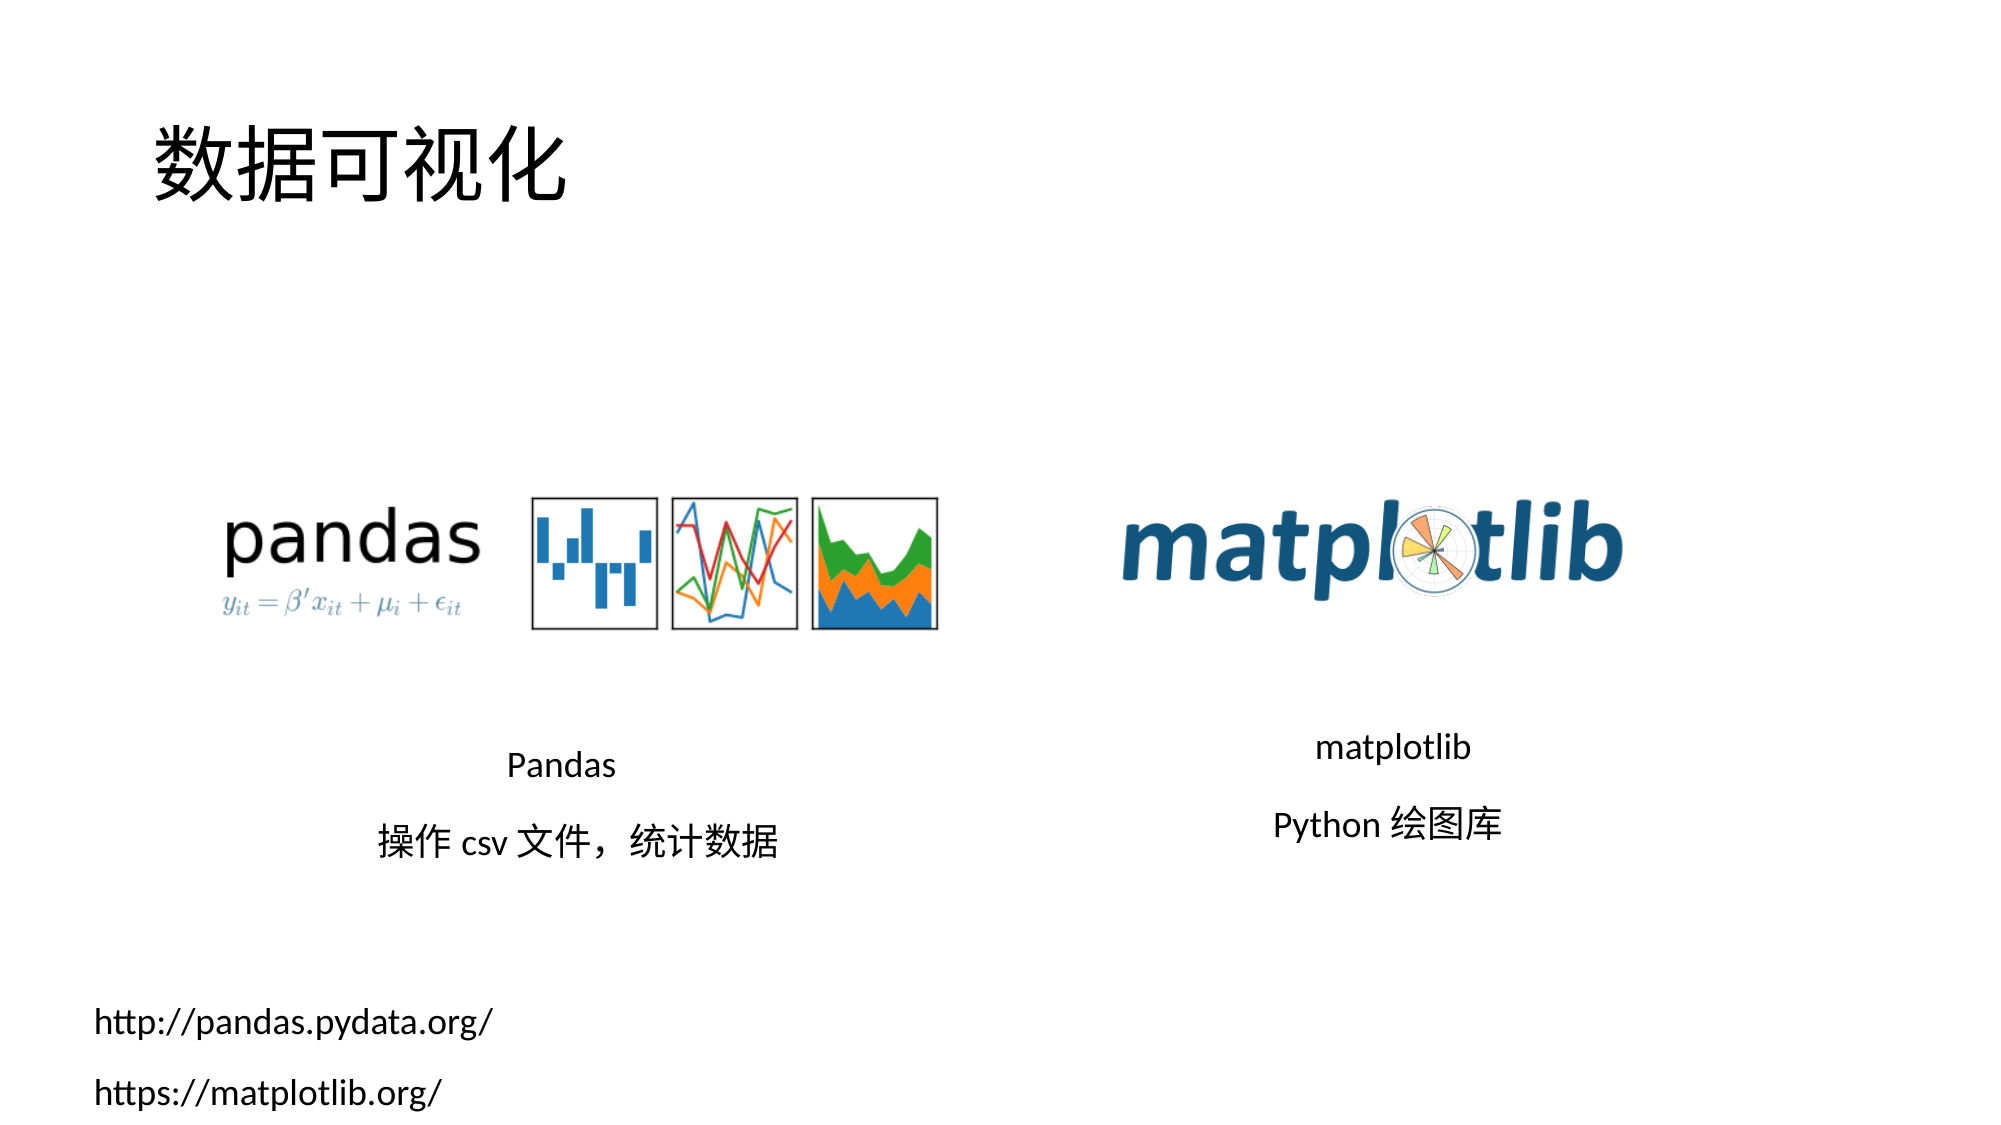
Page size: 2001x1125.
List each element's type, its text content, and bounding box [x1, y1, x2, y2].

title 数据可视化 [137, 59, 1863, 278]
text_box Python绘图库 [1258, 793, 1597, 853]
picture [1101, 481, 1651, 614]
text_box 操作csv文件，统计数据 [362, 810, 831, 870]
text_box https://matplotlib.org/ [78, 1060, 1115, 1121]
text_box Pandas [492, 732, 790, 793]
picture [182, 481, 960, 644]
text_box http://pandas.pydata.org/ [78, 989, 1451, 1049]
text_box matplotlib [1300, 714, 1598, 775]
